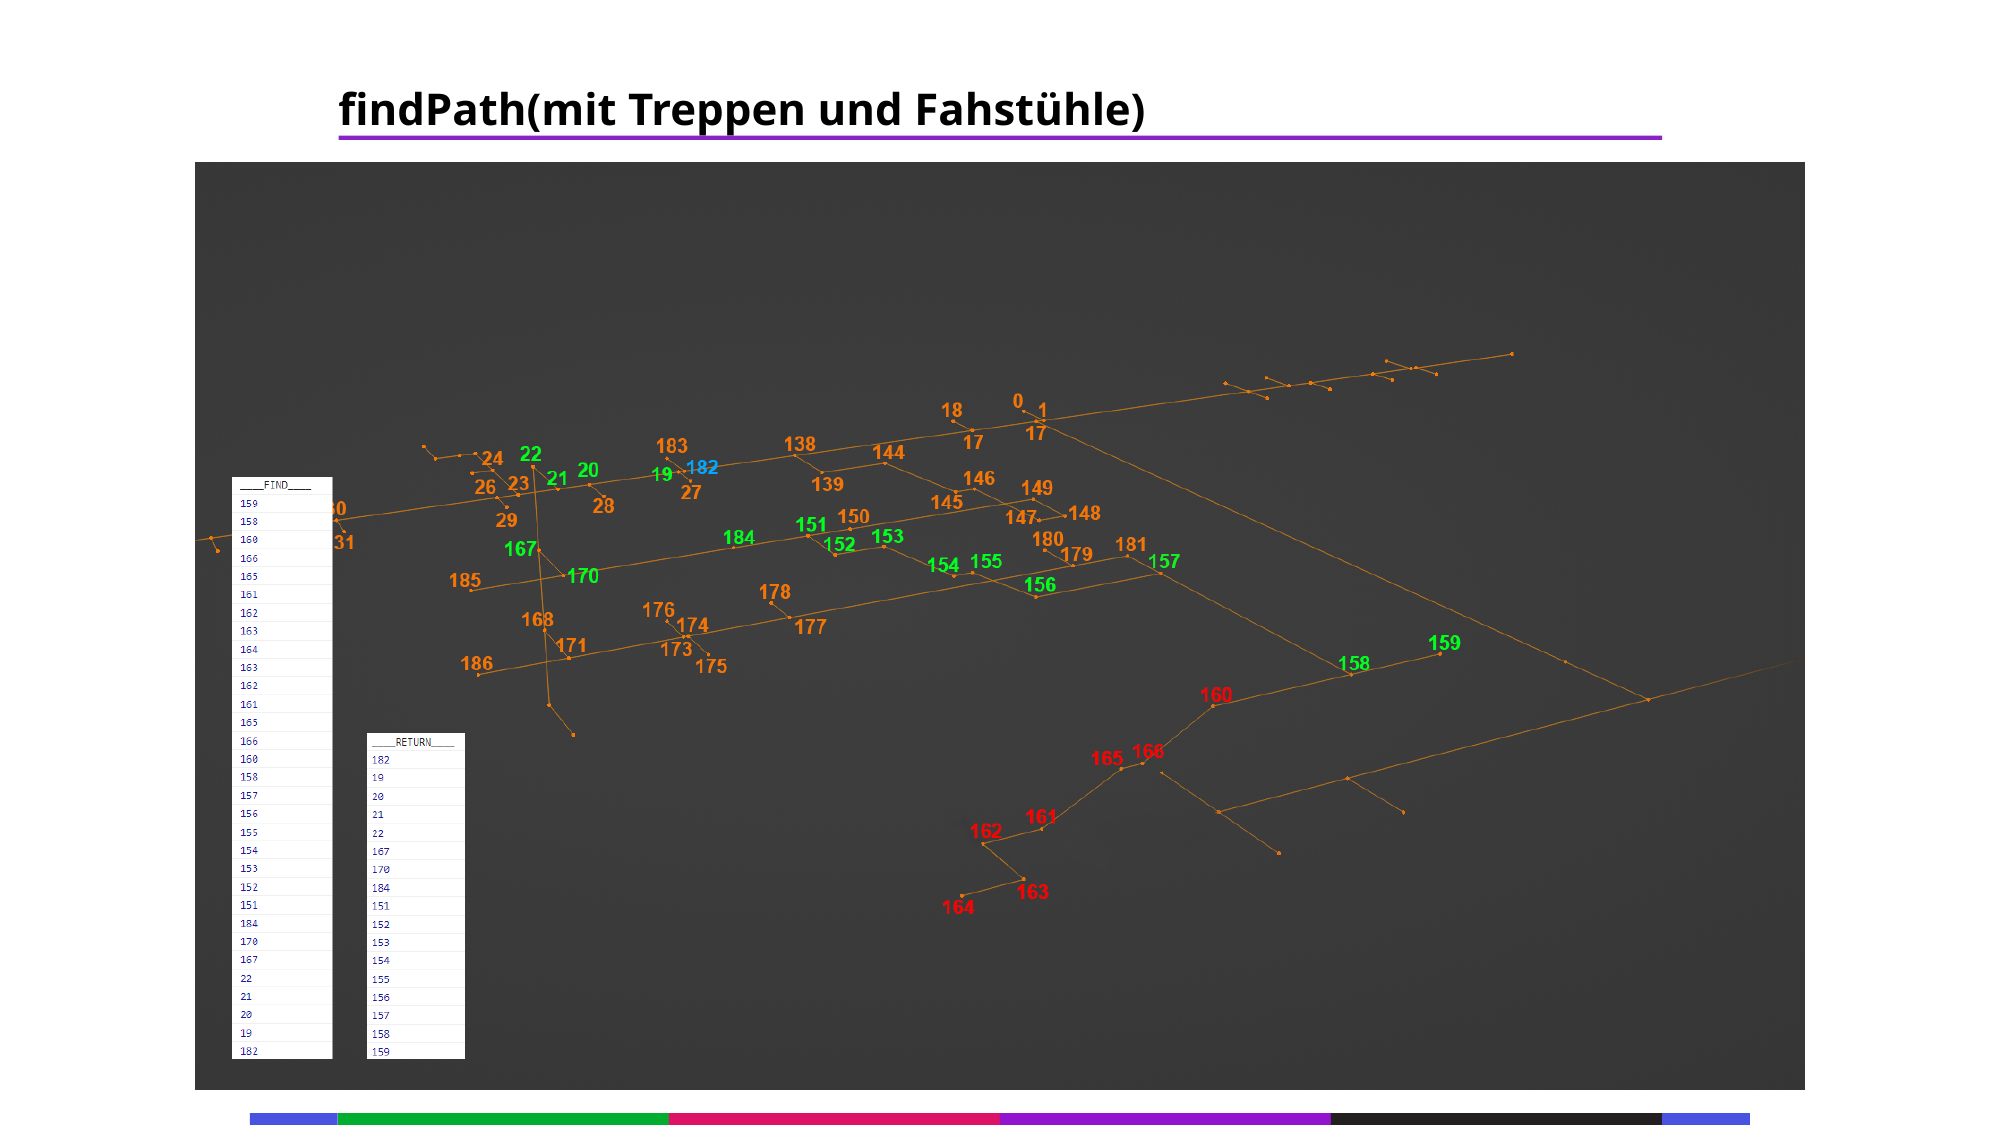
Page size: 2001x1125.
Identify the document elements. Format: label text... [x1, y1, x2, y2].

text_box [249, 1113, 1750, 1125]
text_box findPath(mit Treppen und Fahstühle) [338, 82, 1467, 135]
picture [195, 162, 1805, 1090]
